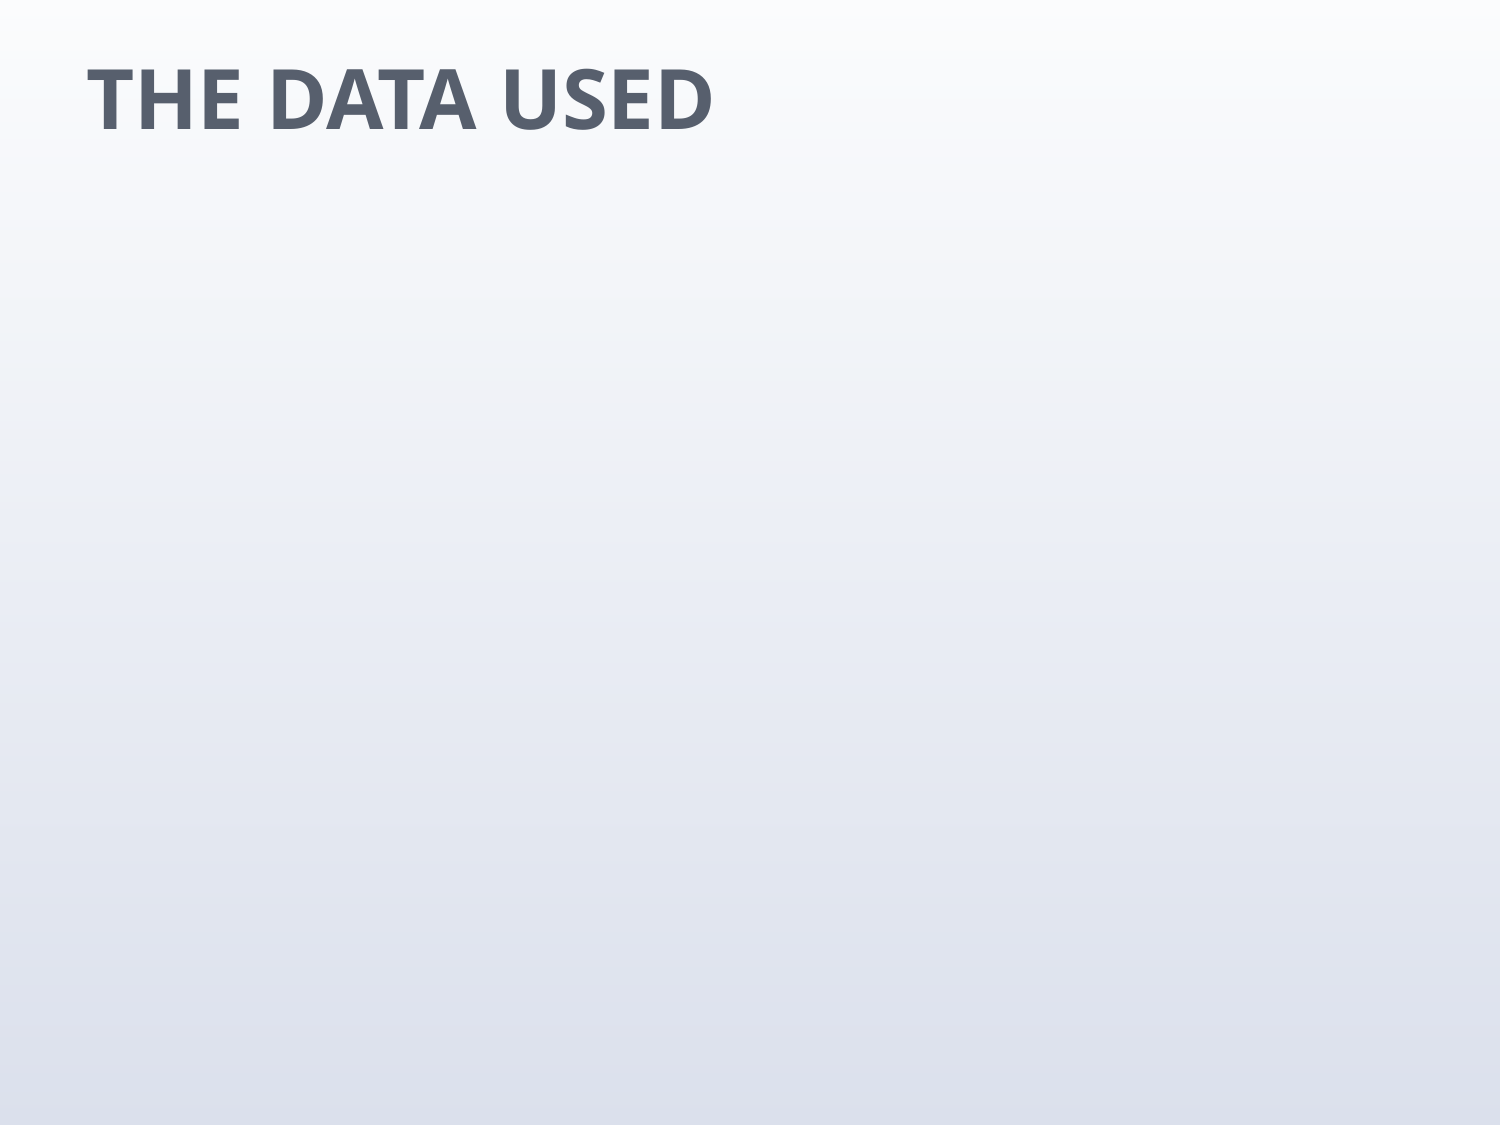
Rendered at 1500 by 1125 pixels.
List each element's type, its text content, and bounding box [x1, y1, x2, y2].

title THE DATA USED [78, 33, 1304, 154]
